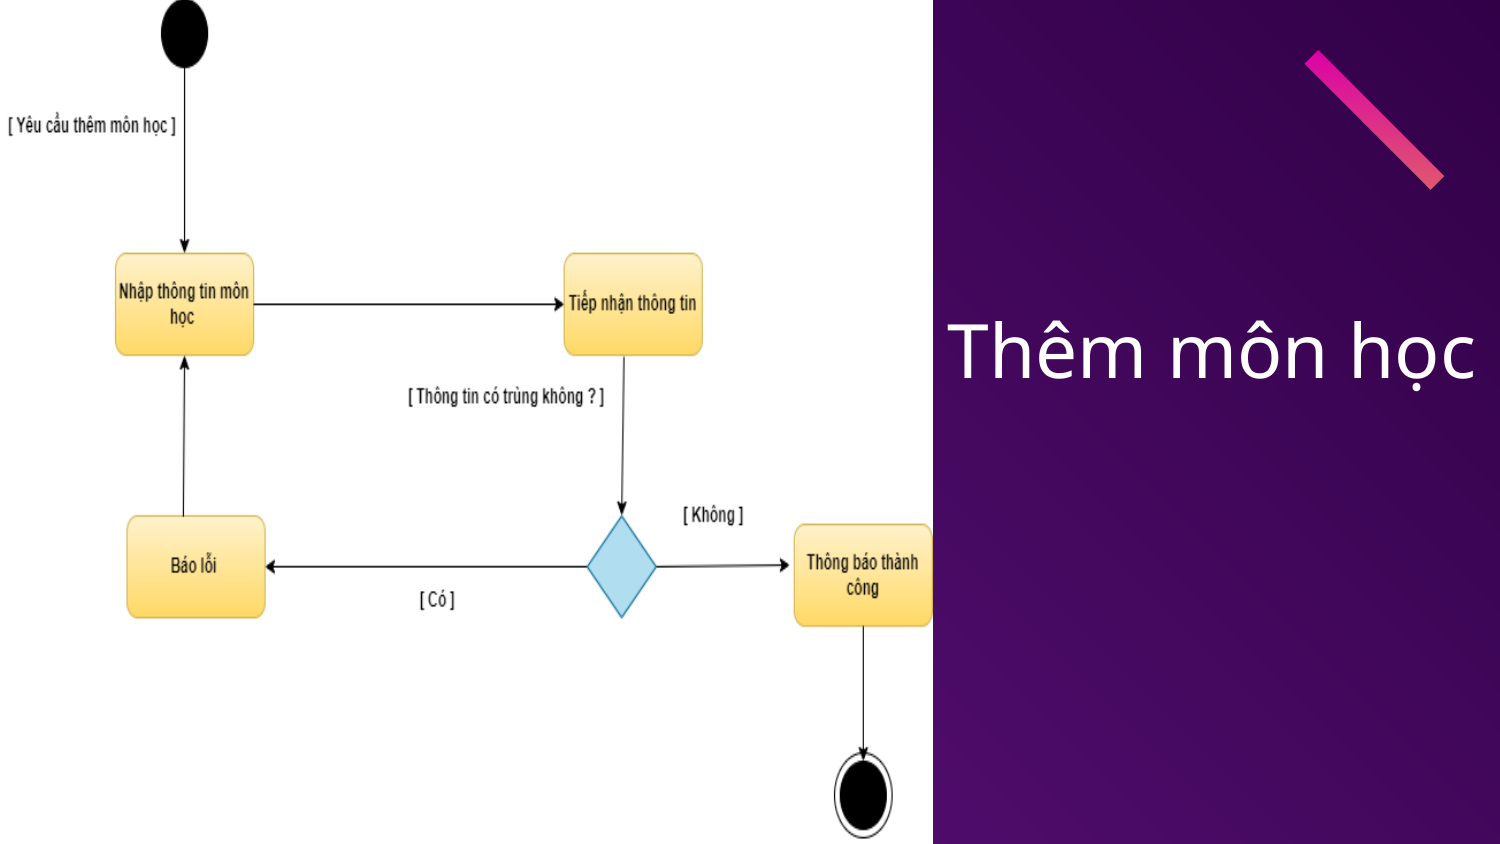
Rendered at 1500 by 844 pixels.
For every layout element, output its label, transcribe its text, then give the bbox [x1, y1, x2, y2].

title Thêm môn học [937, 288, 1500, 382]
picture [0, 0, 933, 844]
text_box [1304, 50, 1445, 190]
